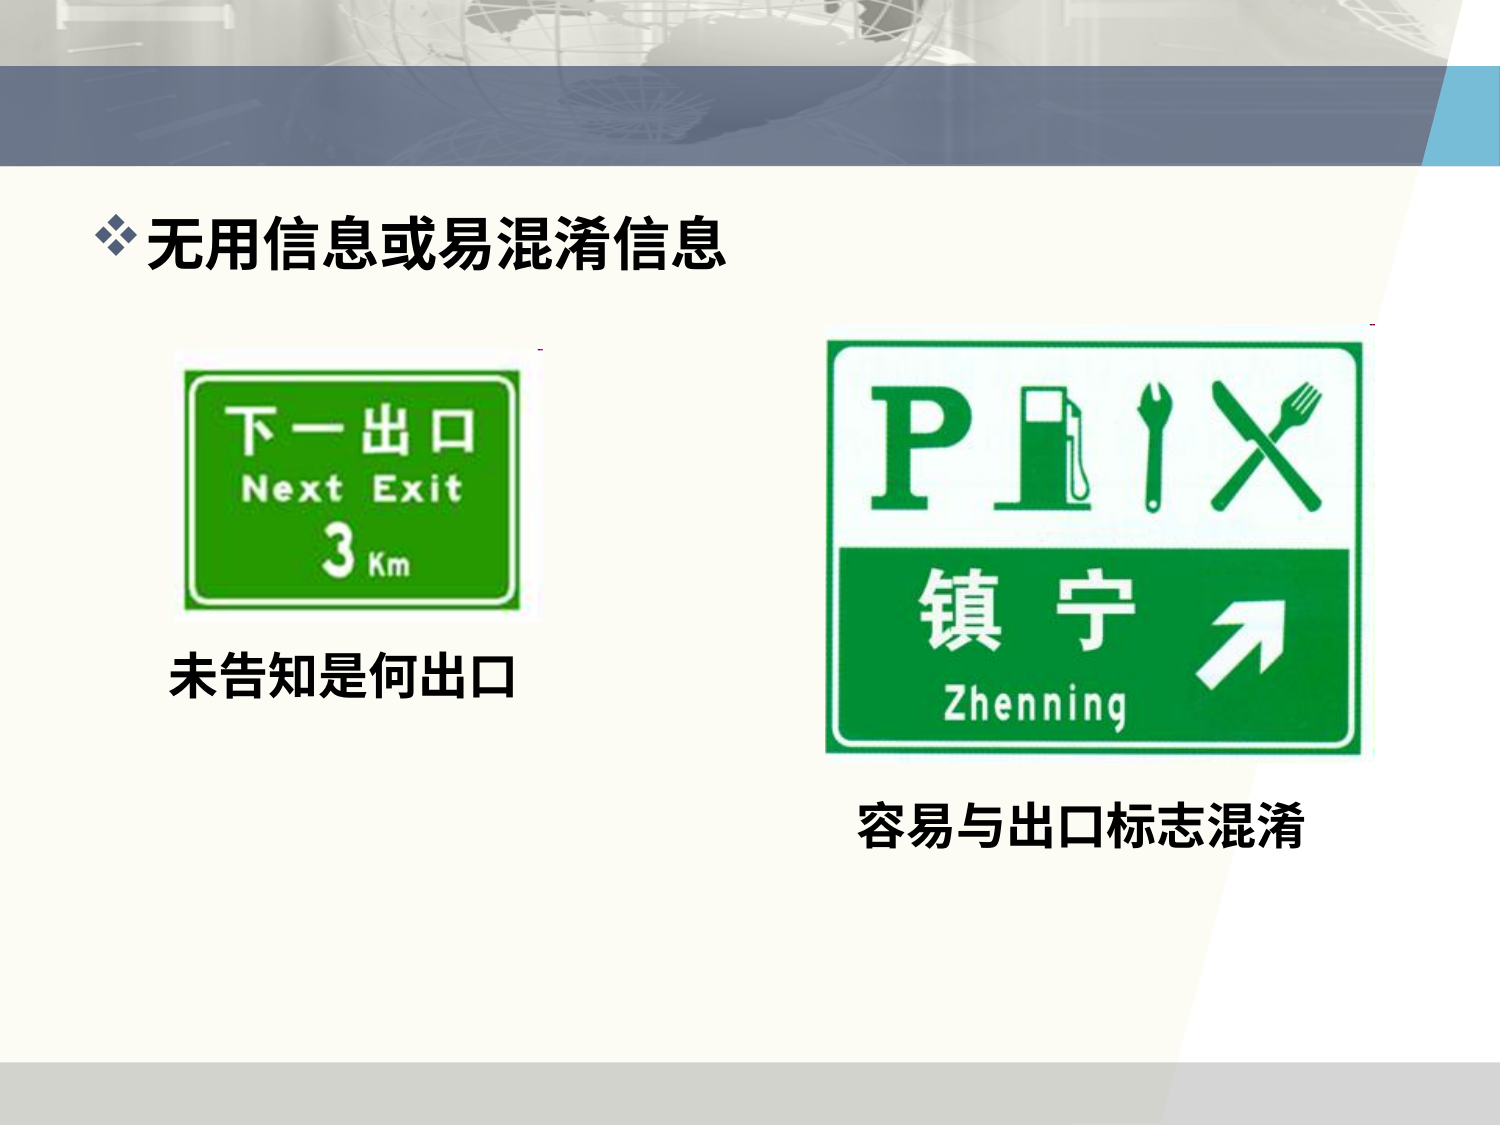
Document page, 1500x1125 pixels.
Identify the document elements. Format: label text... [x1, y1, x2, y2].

text_box 容易与出口标志混淆 [800, 787, 1363, 863]
text_box 未告知是何出口 [62, 637, 625, 713]
picture [824, 324, 1375, 763]
picture [174, 349, 543, 622]
list 无用信息或易混淆信息 [75, 200, 1425, 1038]
